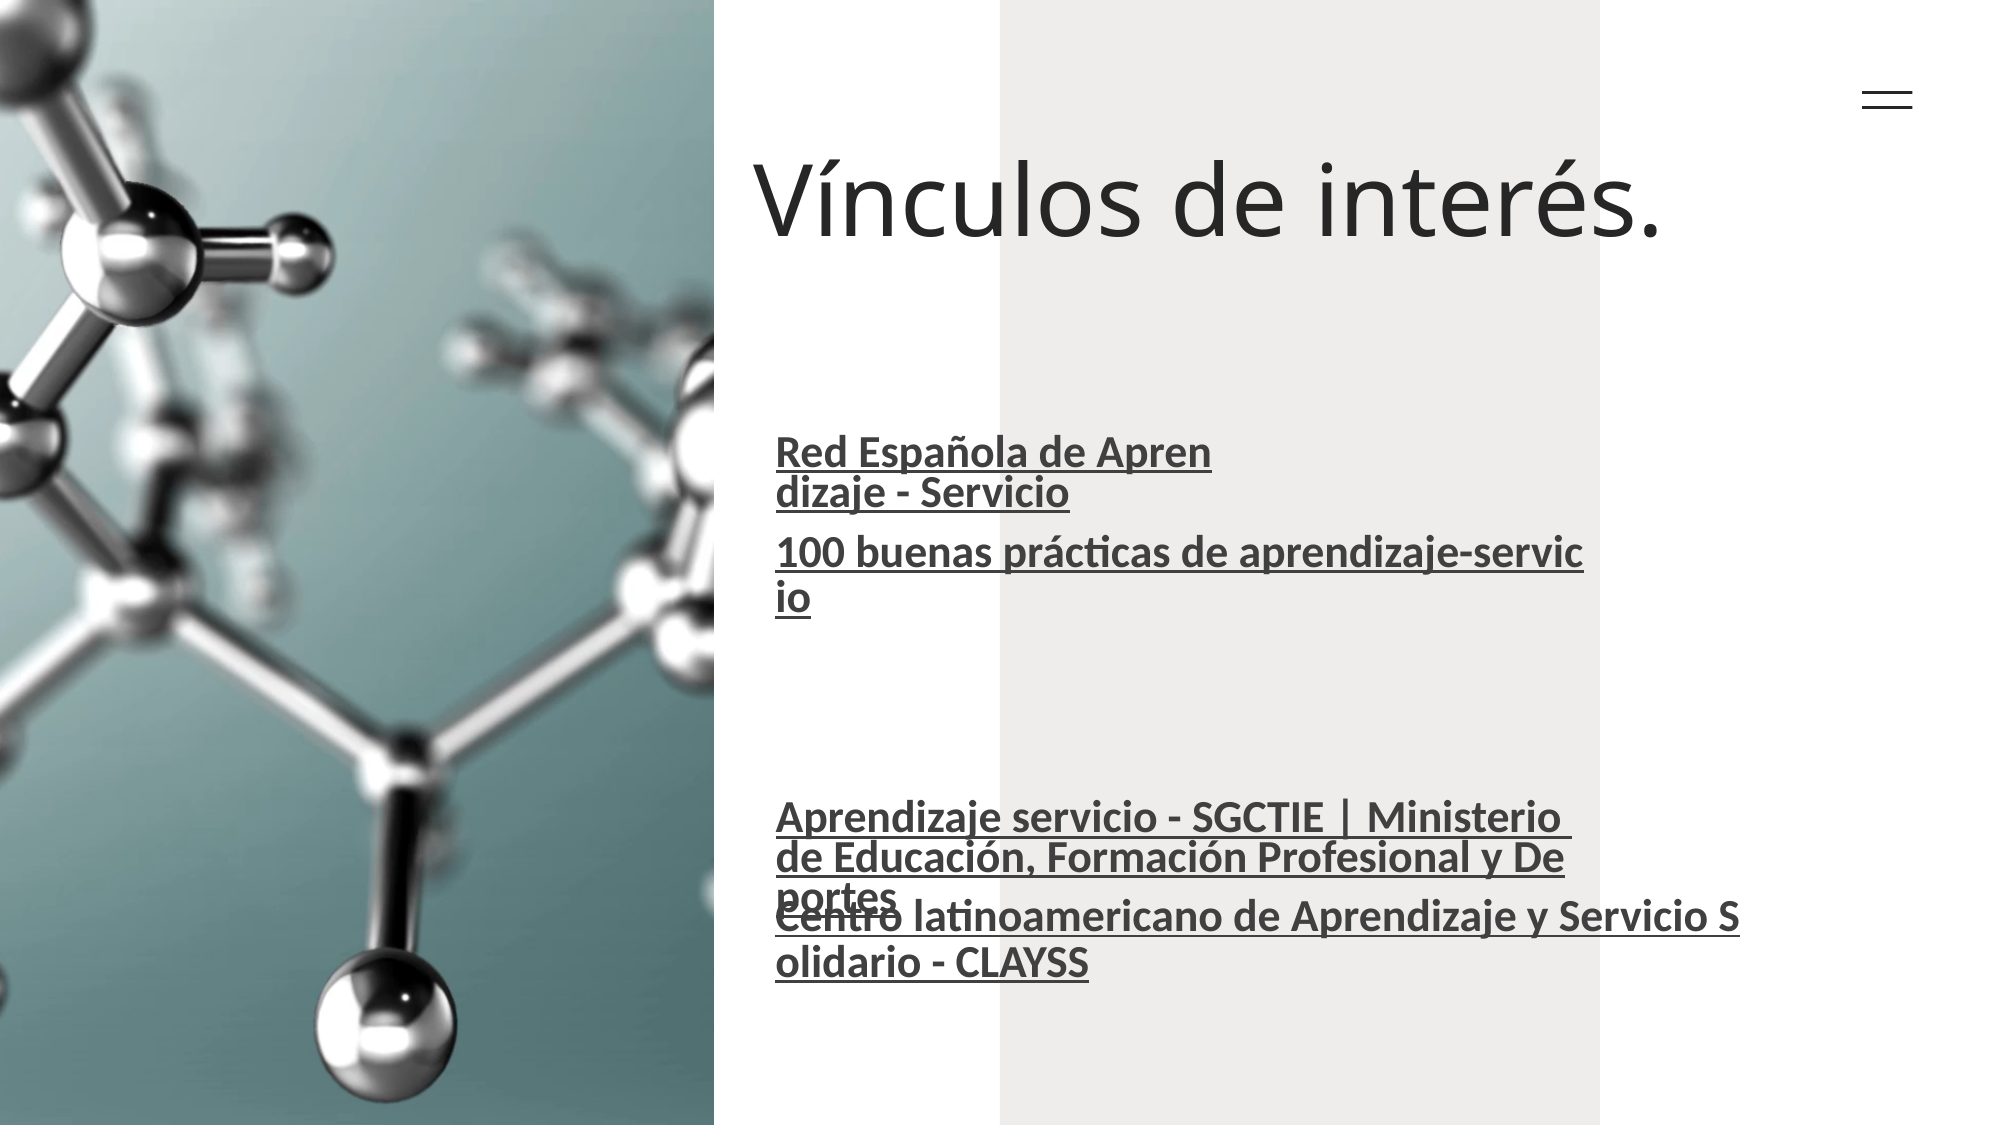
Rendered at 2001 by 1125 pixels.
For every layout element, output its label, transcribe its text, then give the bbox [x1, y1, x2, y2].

text_box 100 buenas prácticas de aprendizaje-servicio [760, 513, 1602, 584]
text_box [0, 0, 715, 1125]
text_box Centro latinoamericano de Aprendizaje y Servicio Solidario - CLAYSS [760, 878, 1763, 949]
title Vínculos de interés. [738, 130, 1863, 349]
list Red Española de Aprendizaje - Servicio [760, 363, 1240, 485]
list Aprendizaje servicio - SGCTIE | Ministerio de Educación, Formación Profesional y Deportes [760, 728, 1602, 851]
